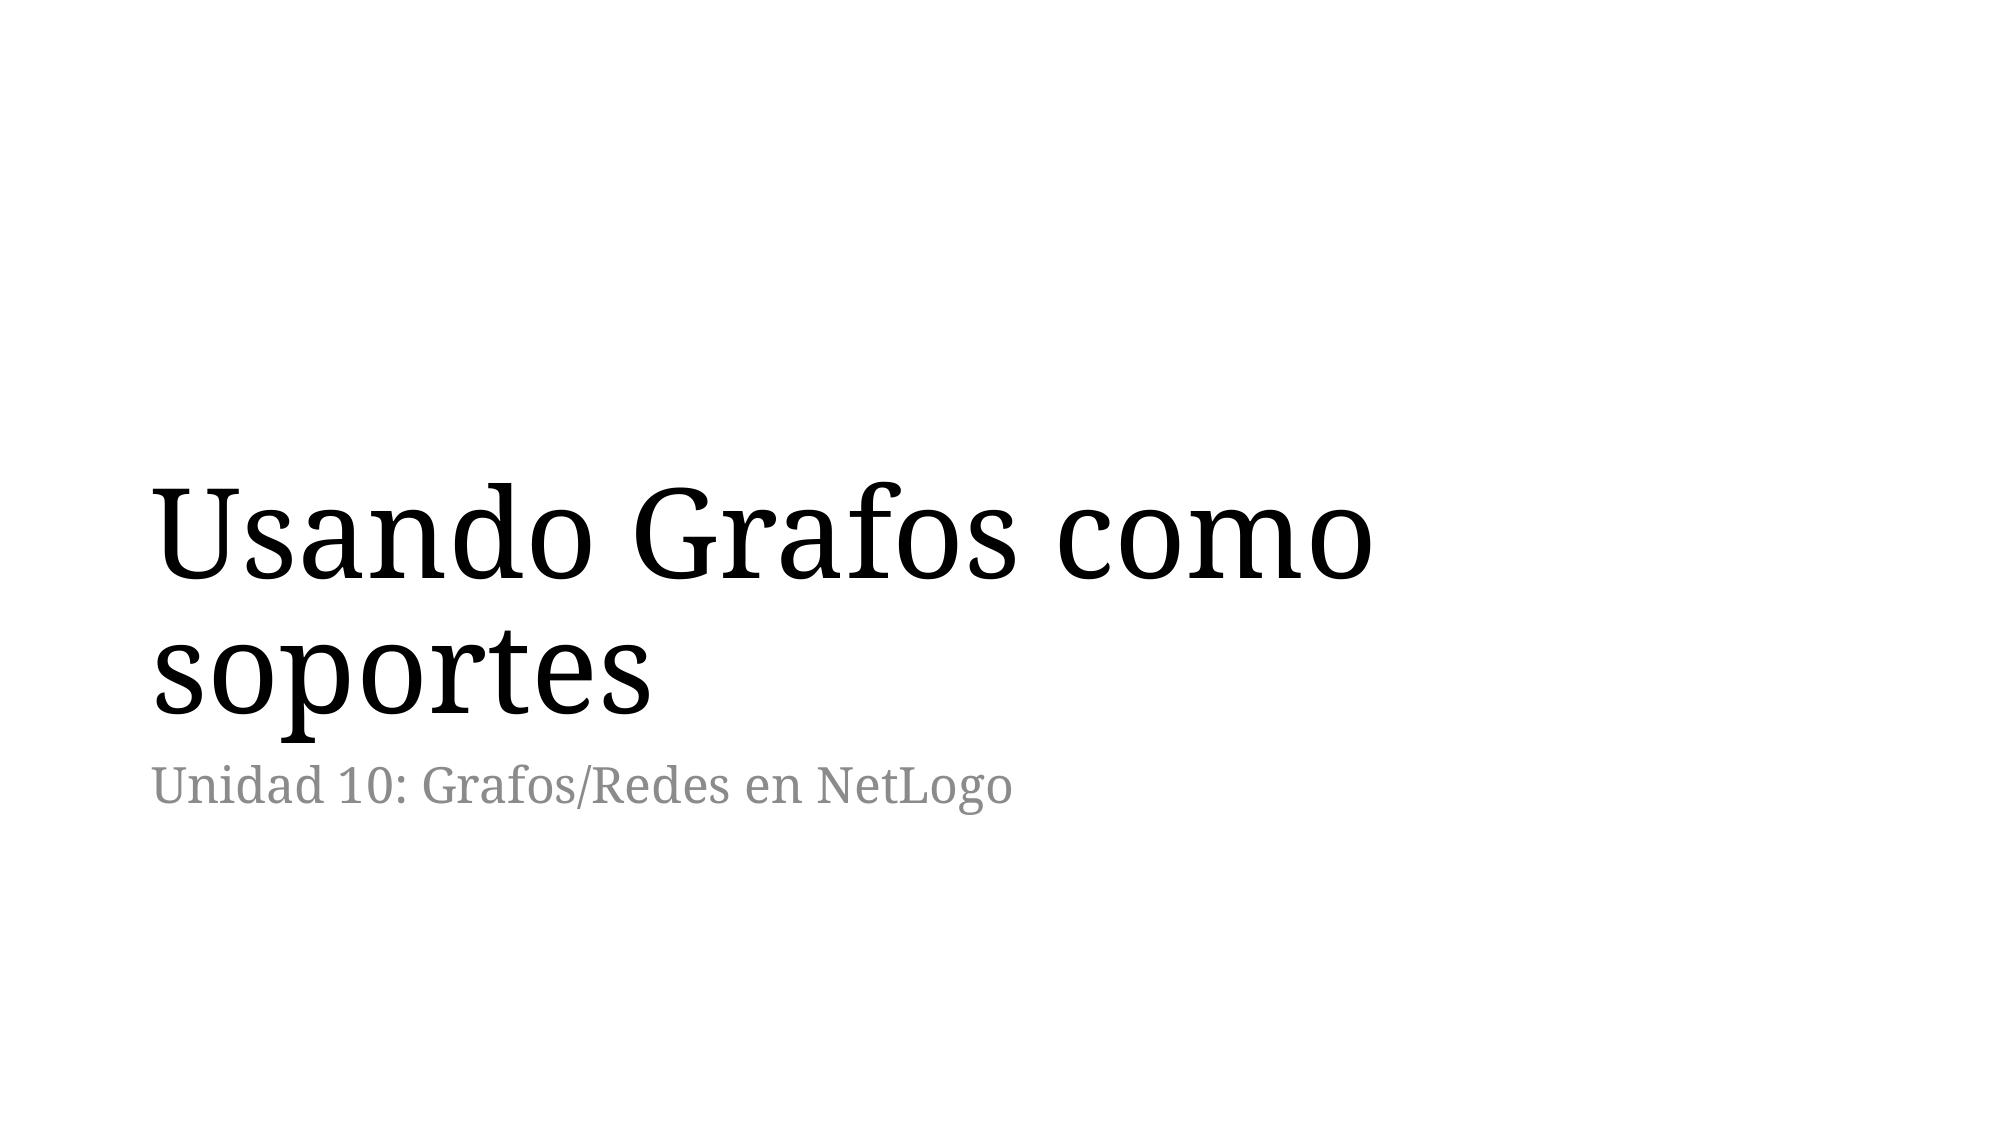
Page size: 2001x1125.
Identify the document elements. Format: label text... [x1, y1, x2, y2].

list Unidad 10: Grafos/Redes en NetLogo [136, 752, 1862, 999]
title Usando Grafos como soportes [136, 280, 1862, 749]
